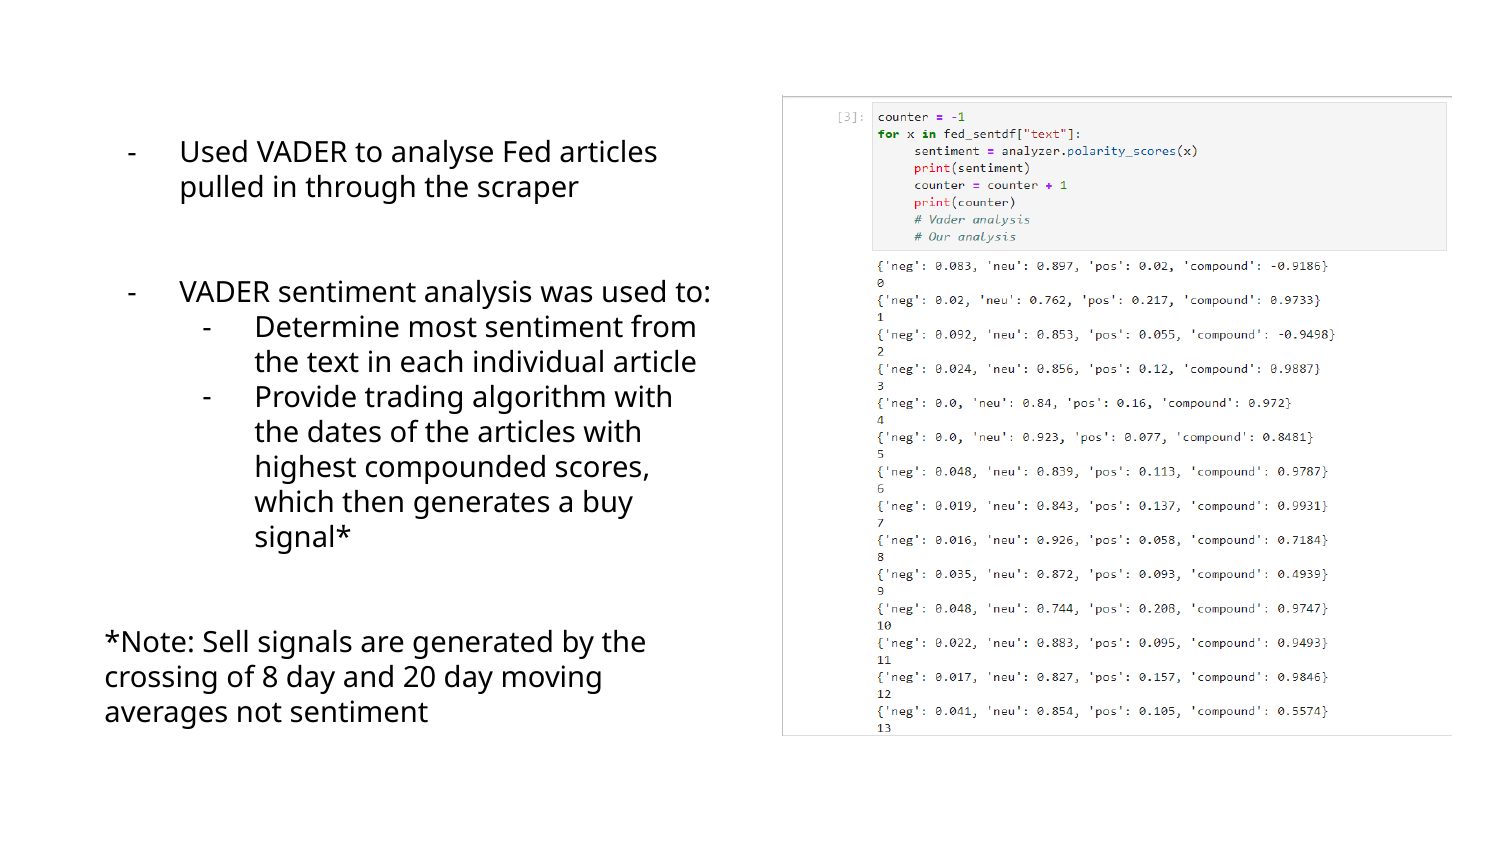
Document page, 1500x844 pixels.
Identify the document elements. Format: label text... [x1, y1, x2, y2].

text_box Used VADER to analyse Fed articles pulled in through the scraper VADER sentiment analysis was used to: Determine most sentiment from the text in each individual article Provide trading algorithm with the dates of the articles with highest compounded scores, which then generates a buy signal* *Note: Sell signals are generated by the crossing of 8 day and 20 day moving averages not sentiment [89, 118, 735, 676]
picture [781, 95, 1452, 736]
